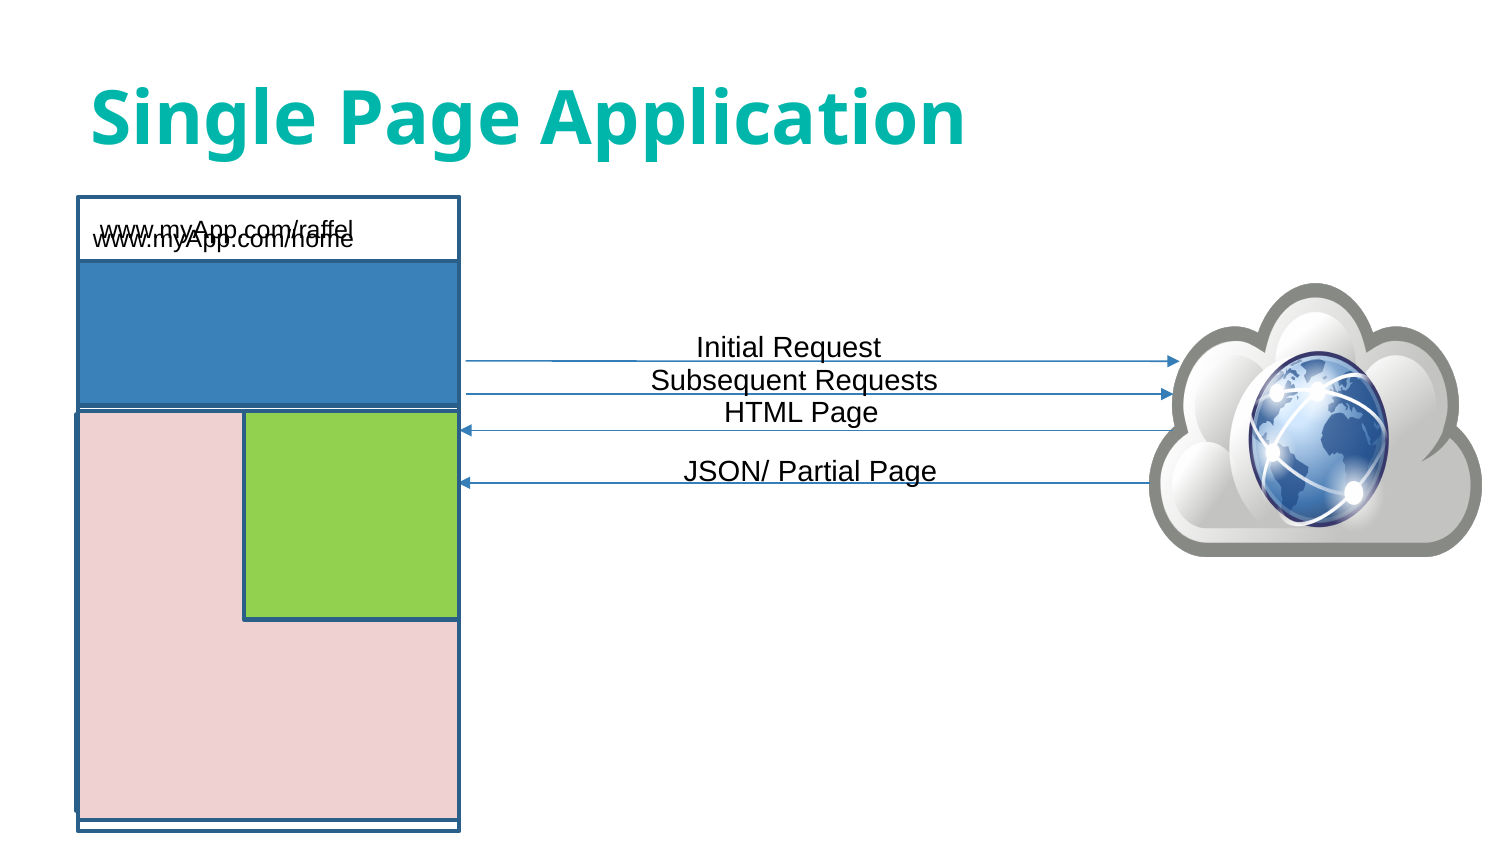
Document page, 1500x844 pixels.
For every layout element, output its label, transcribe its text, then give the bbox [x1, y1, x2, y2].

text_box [457, 444, 1151, 496]
text_box www.myApp.com/raffel [84, 206, 467, 252]
text_box [76, 259, 461, 408]
picture [1149, 283, 1482, 557]
text_box [76, 195, 461, 259]
text_box www.myApp.com/home [78, 215, 460, 259]
title Single Page Application [75, 33, 1425, 175]
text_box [459, 385, 1174, 437]
text_box [76, 409, 461, 822]
text_box [76, 822, 461, 833]
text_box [465, 353, 1174, 405]
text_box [465, 320, 1180, 372]
text_box [242, 409, 461, 622]
